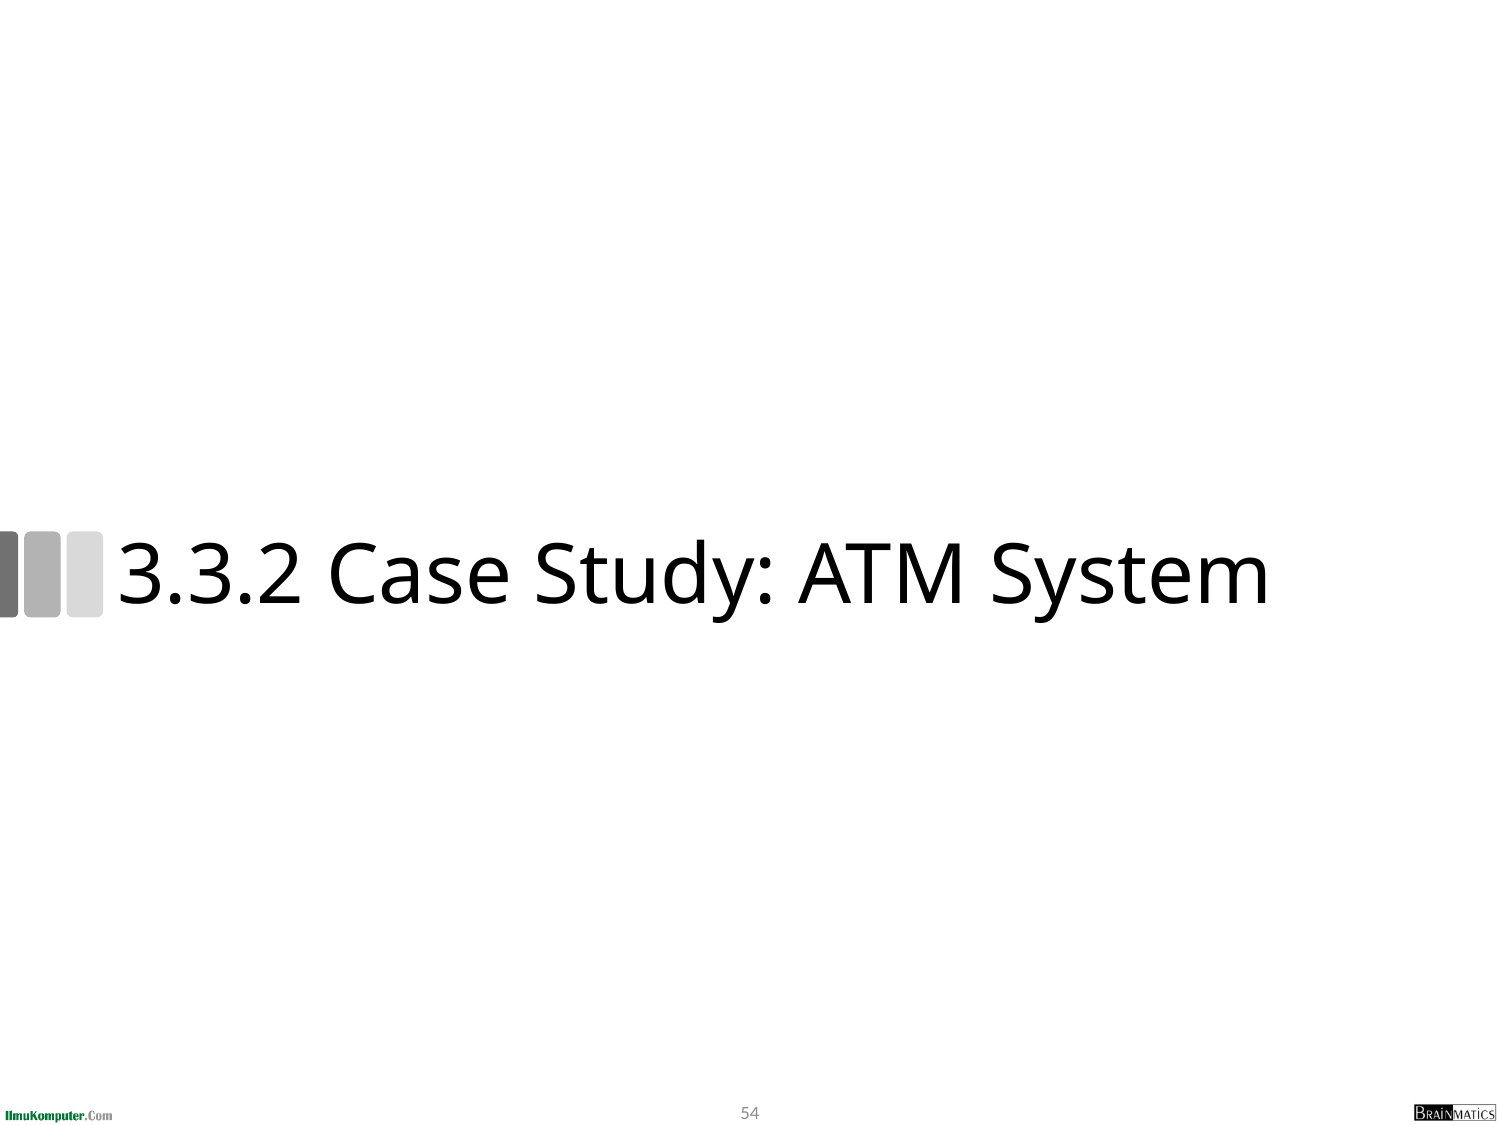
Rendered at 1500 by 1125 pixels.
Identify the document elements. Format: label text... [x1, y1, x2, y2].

picture [4, 1106, 113, 1125]
picture [1412, 1102, 1498, 1123]
title 3.3.2 Case Study: ATM System [102, 404, 1488, 749]
slide_number 54 [581, 1100, 919, 1125]
